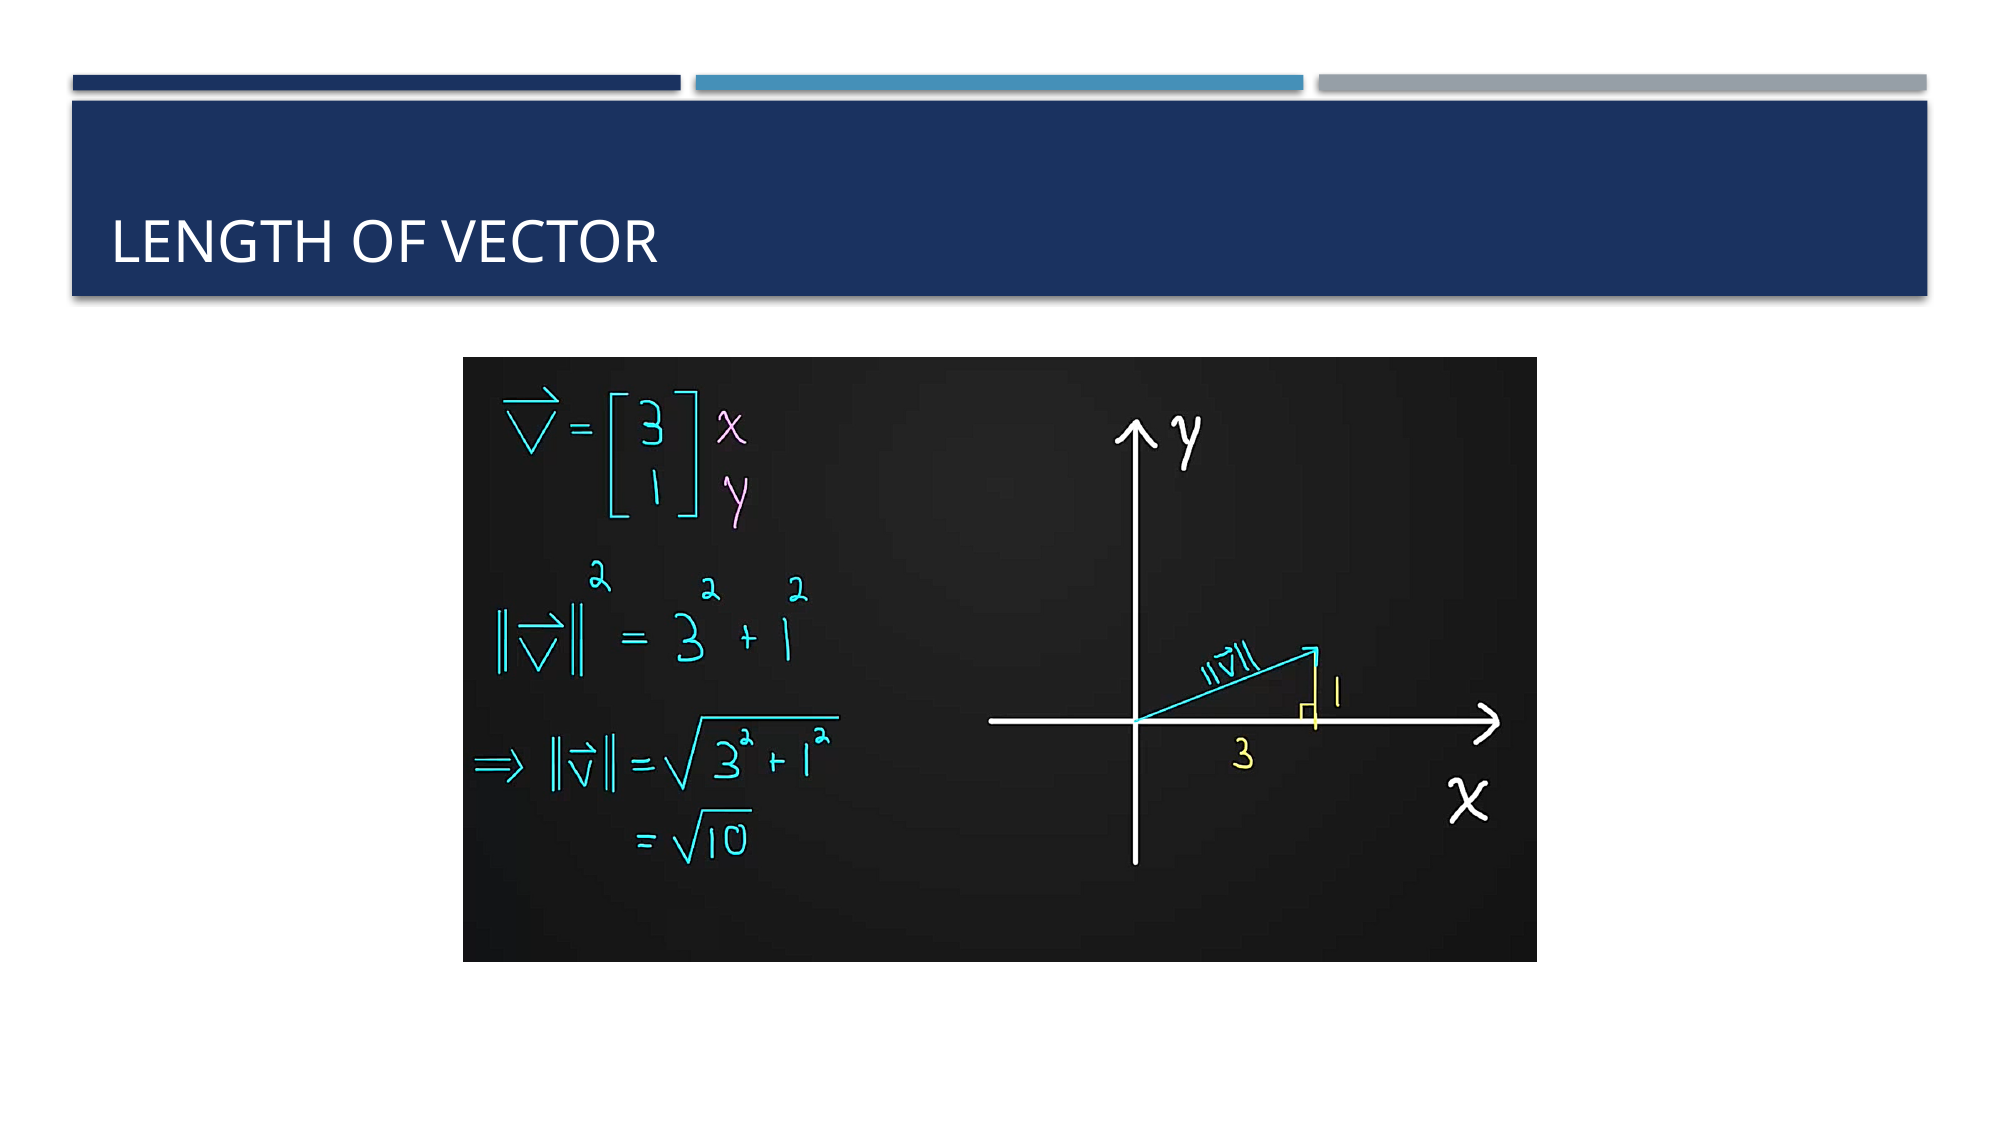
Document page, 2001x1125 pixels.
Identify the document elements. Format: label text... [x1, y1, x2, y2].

title LENGTH OF VECTOR [95, 115, 1905, 282]
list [463, 357, 1537, 962]
